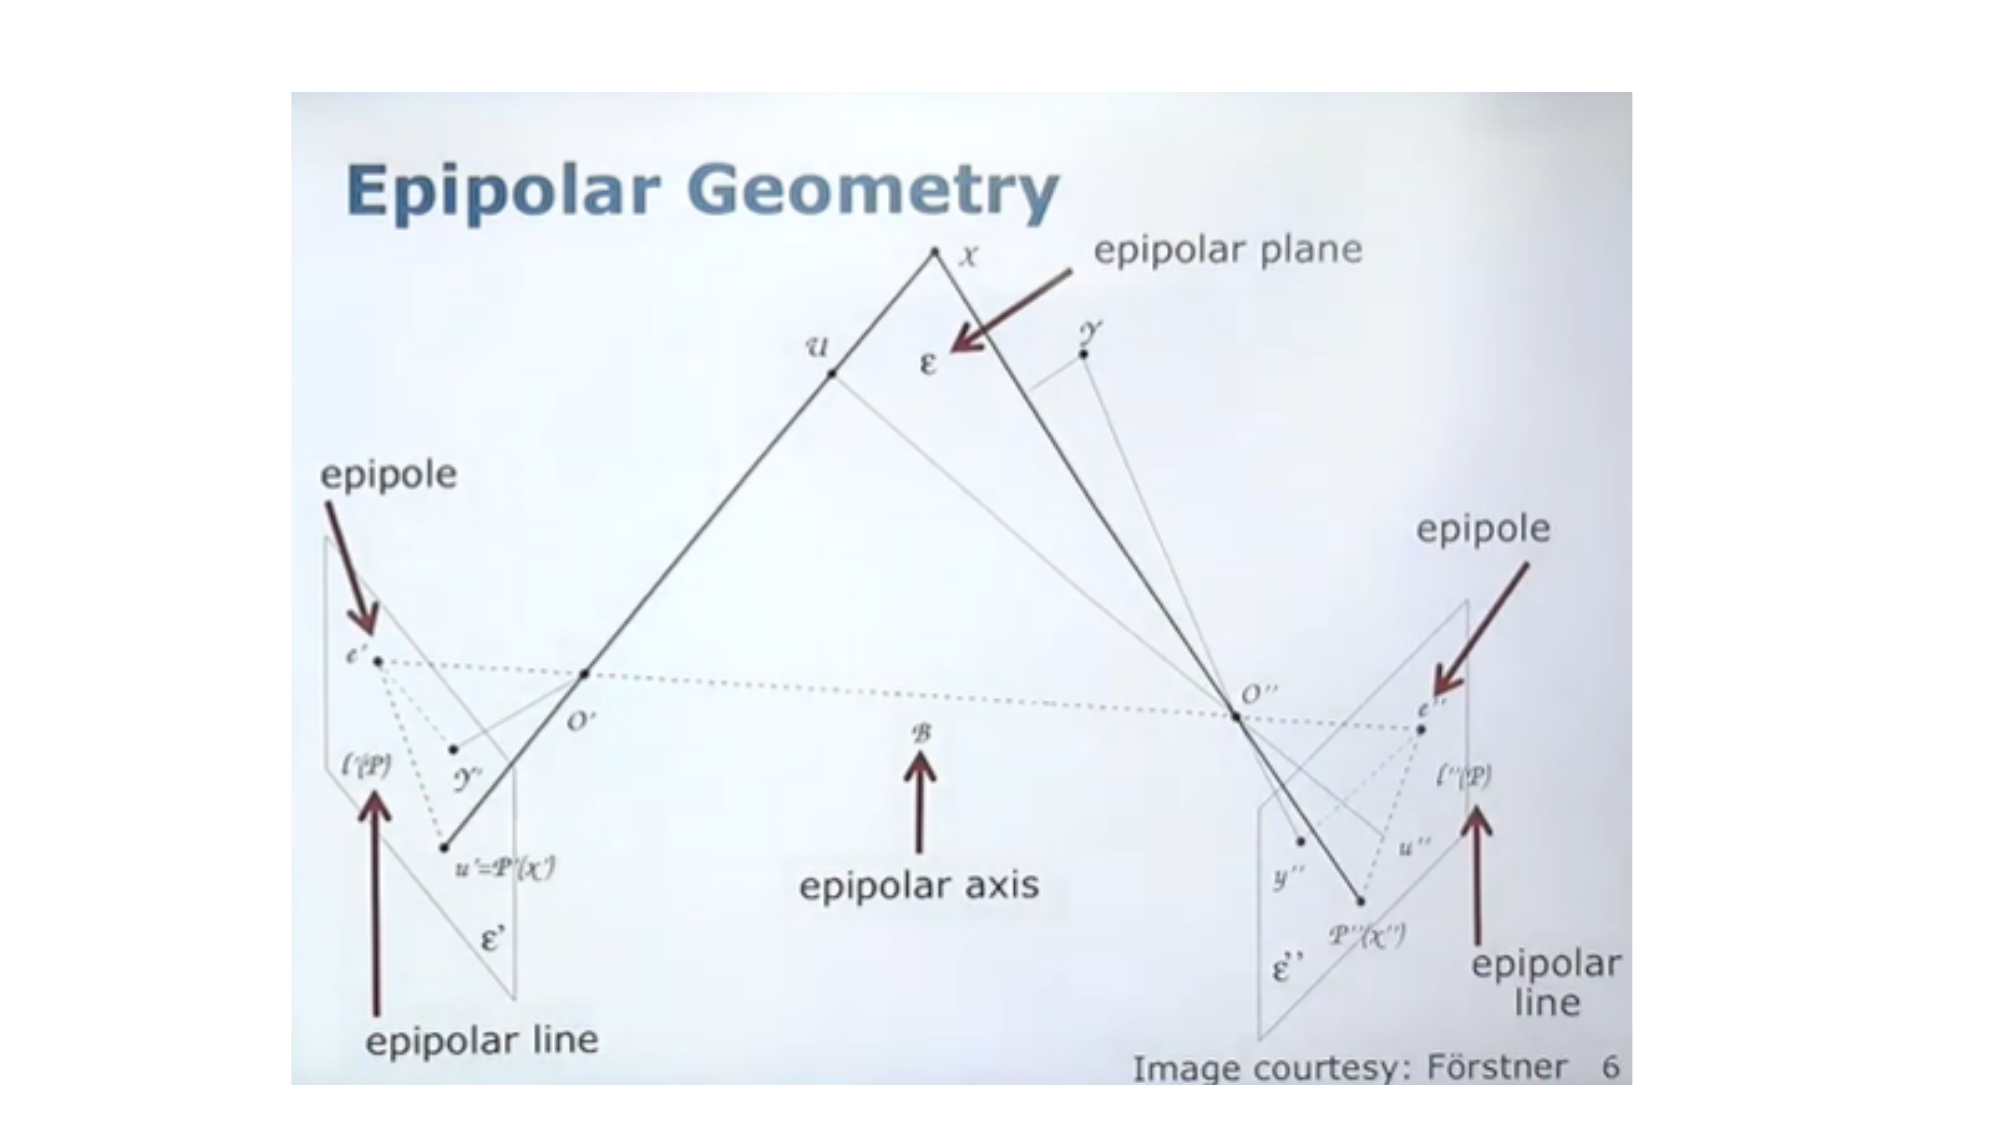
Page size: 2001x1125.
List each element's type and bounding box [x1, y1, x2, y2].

picture [291, 92, 1633, 1085]
